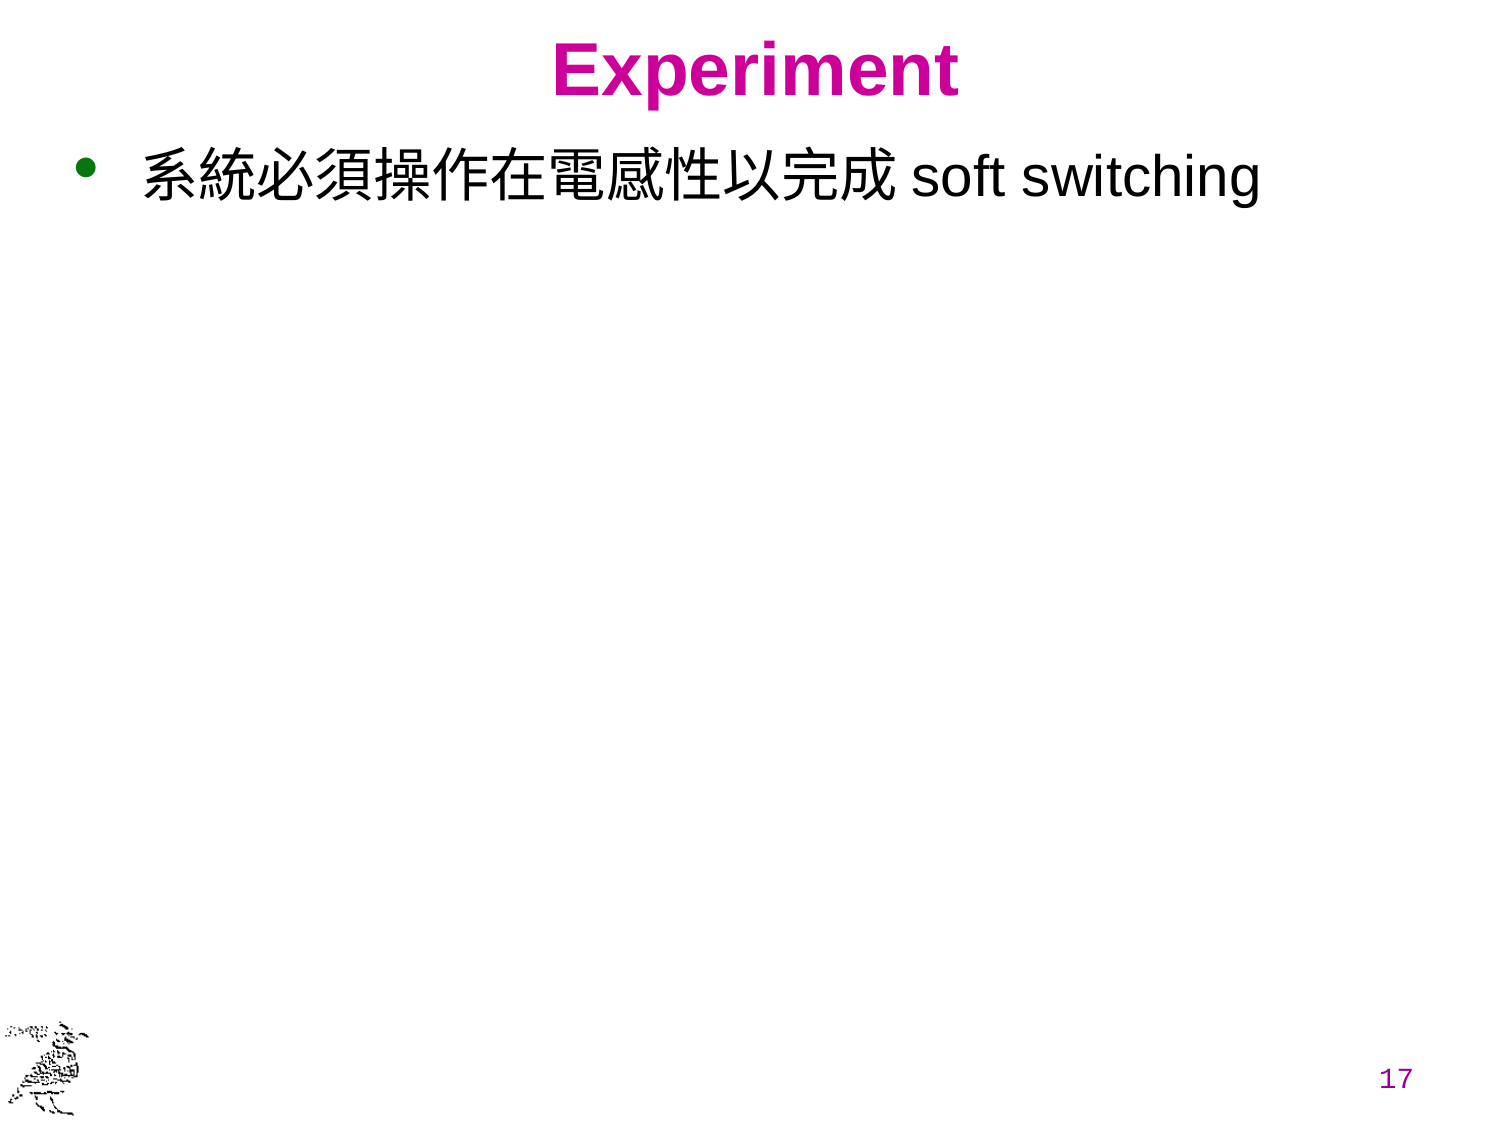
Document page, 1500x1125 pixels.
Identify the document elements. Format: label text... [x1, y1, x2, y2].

title Experiment [62, 24, 1450, 119]
slide_number 17 [1160, 1056, 1430, 1125]
list 系統必須操作在電感性以完成soft switching [61, 137, 1449, 1015]
